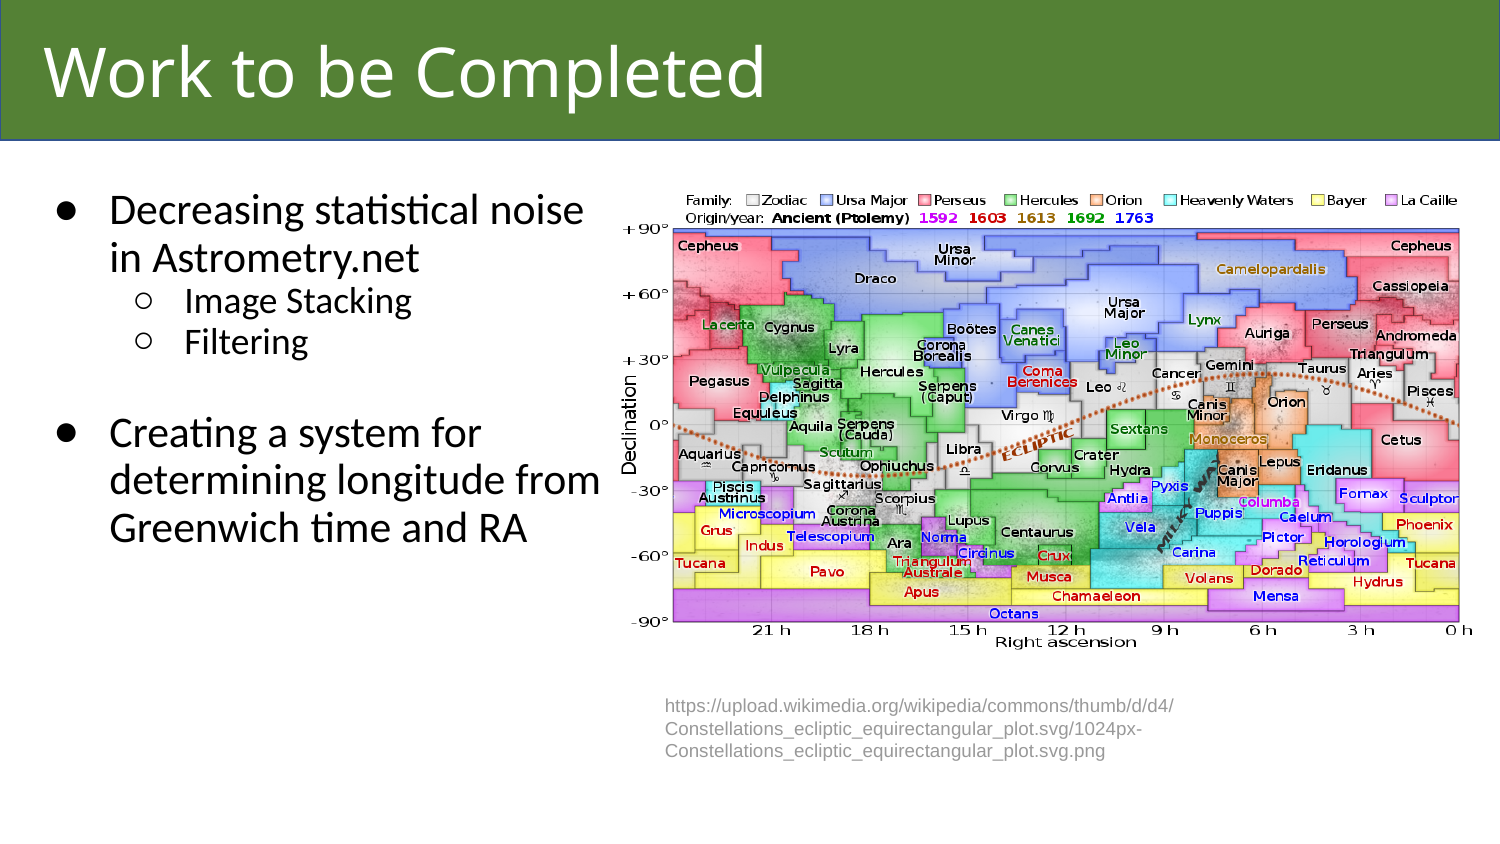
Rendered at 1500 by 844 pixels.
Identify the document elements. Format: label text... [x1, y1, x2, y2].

text_box https://upload.wikimedia.org/wikipedia/commons/thumb/d/d4/Constellations_ecliptic_equirectangular_plot.svg/1024px-Constellations_ecliptic_equirectangular_plot.svg.png [649, 678, 1427, 799]
picture [616, 193, 1476, 651]
text_box [0, 0, 1500, 140]
title Work to be Completed [28, 23, 1427, 118]
list Decreasing statistical noise in Astrometry.net Image Stacking Filtering Creating a system for determining longitude from Greenwich time and RA [19, 172, 617, 733]
